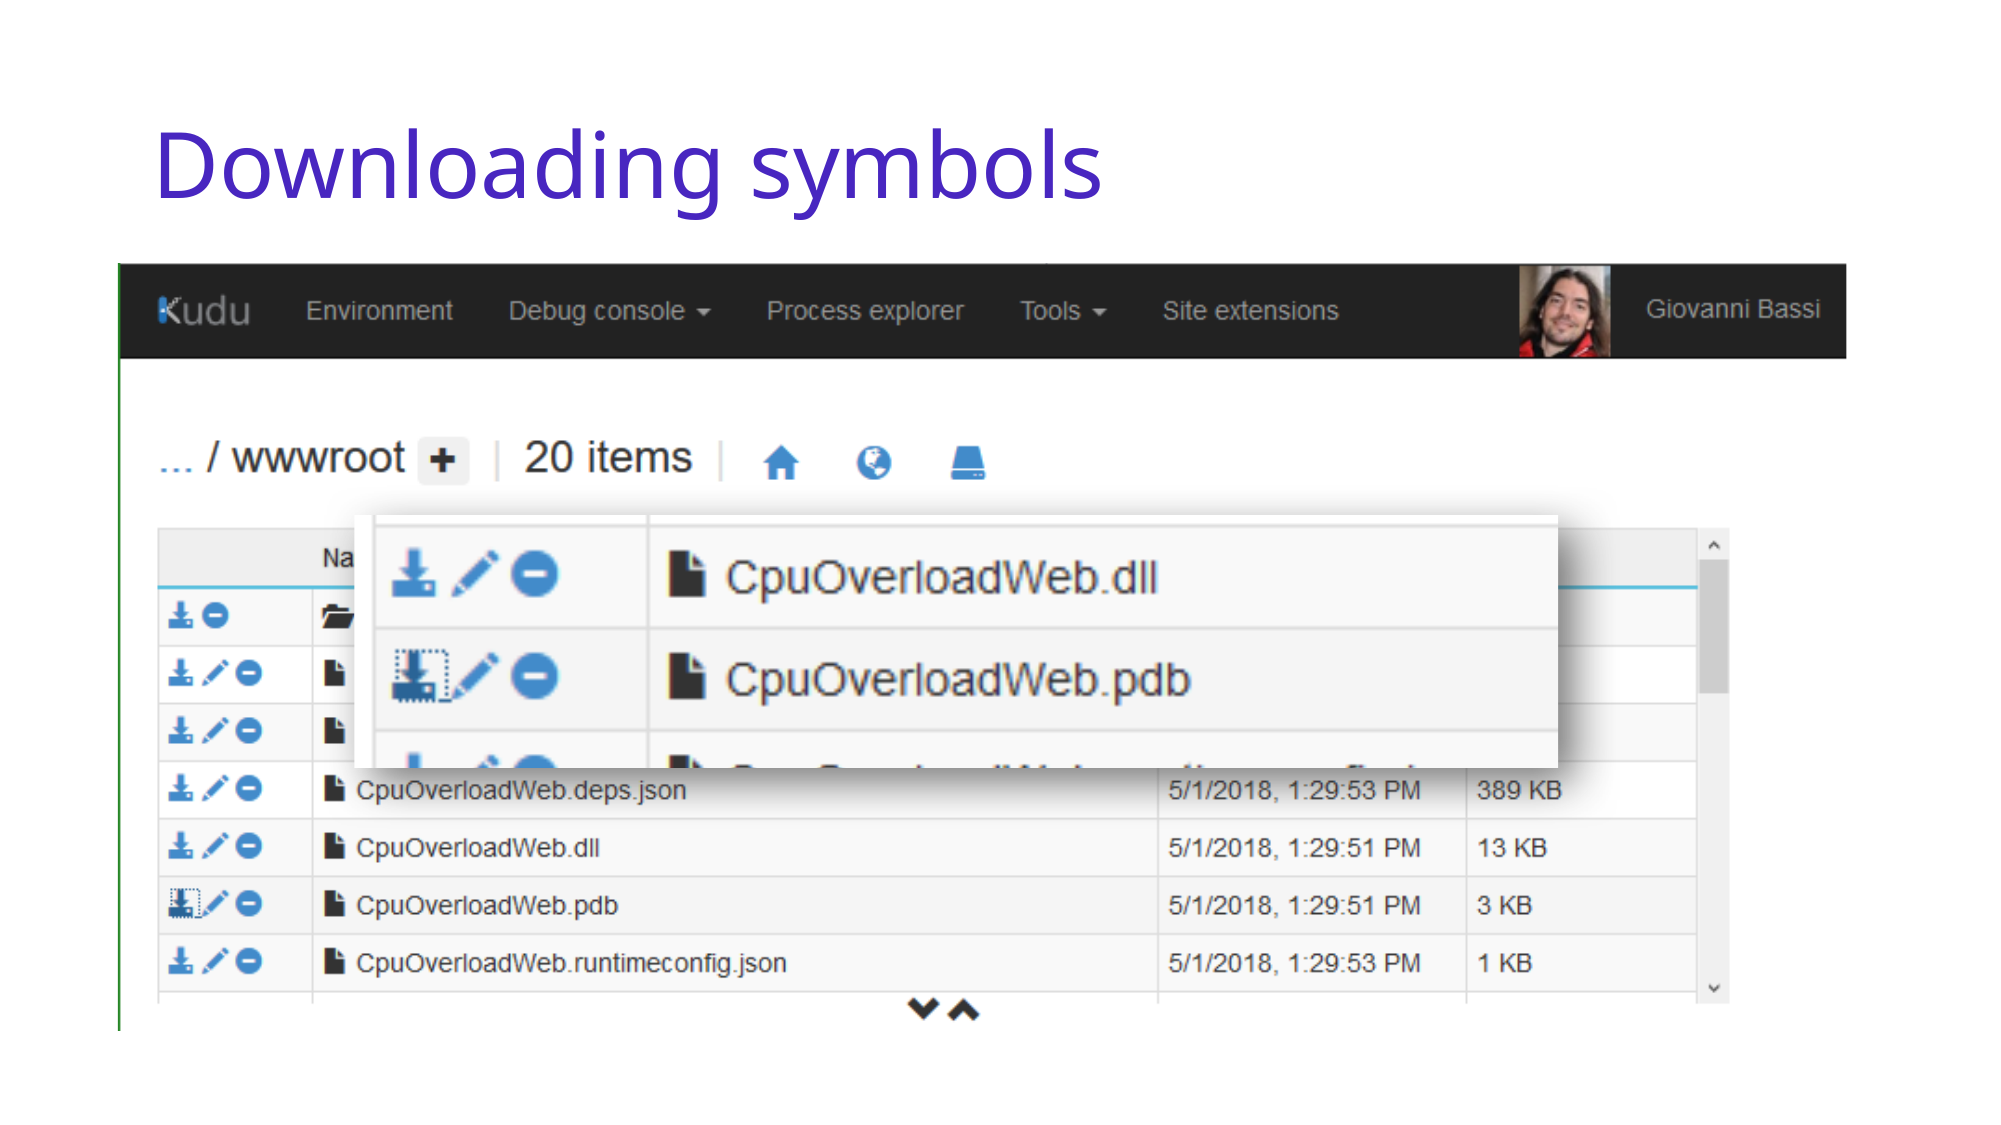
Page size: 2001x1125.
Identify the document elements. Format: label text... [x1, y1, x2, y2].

title Downloading symbols [137, 59, 1863, 278]
picture [117, 263, 1847, 1031]
